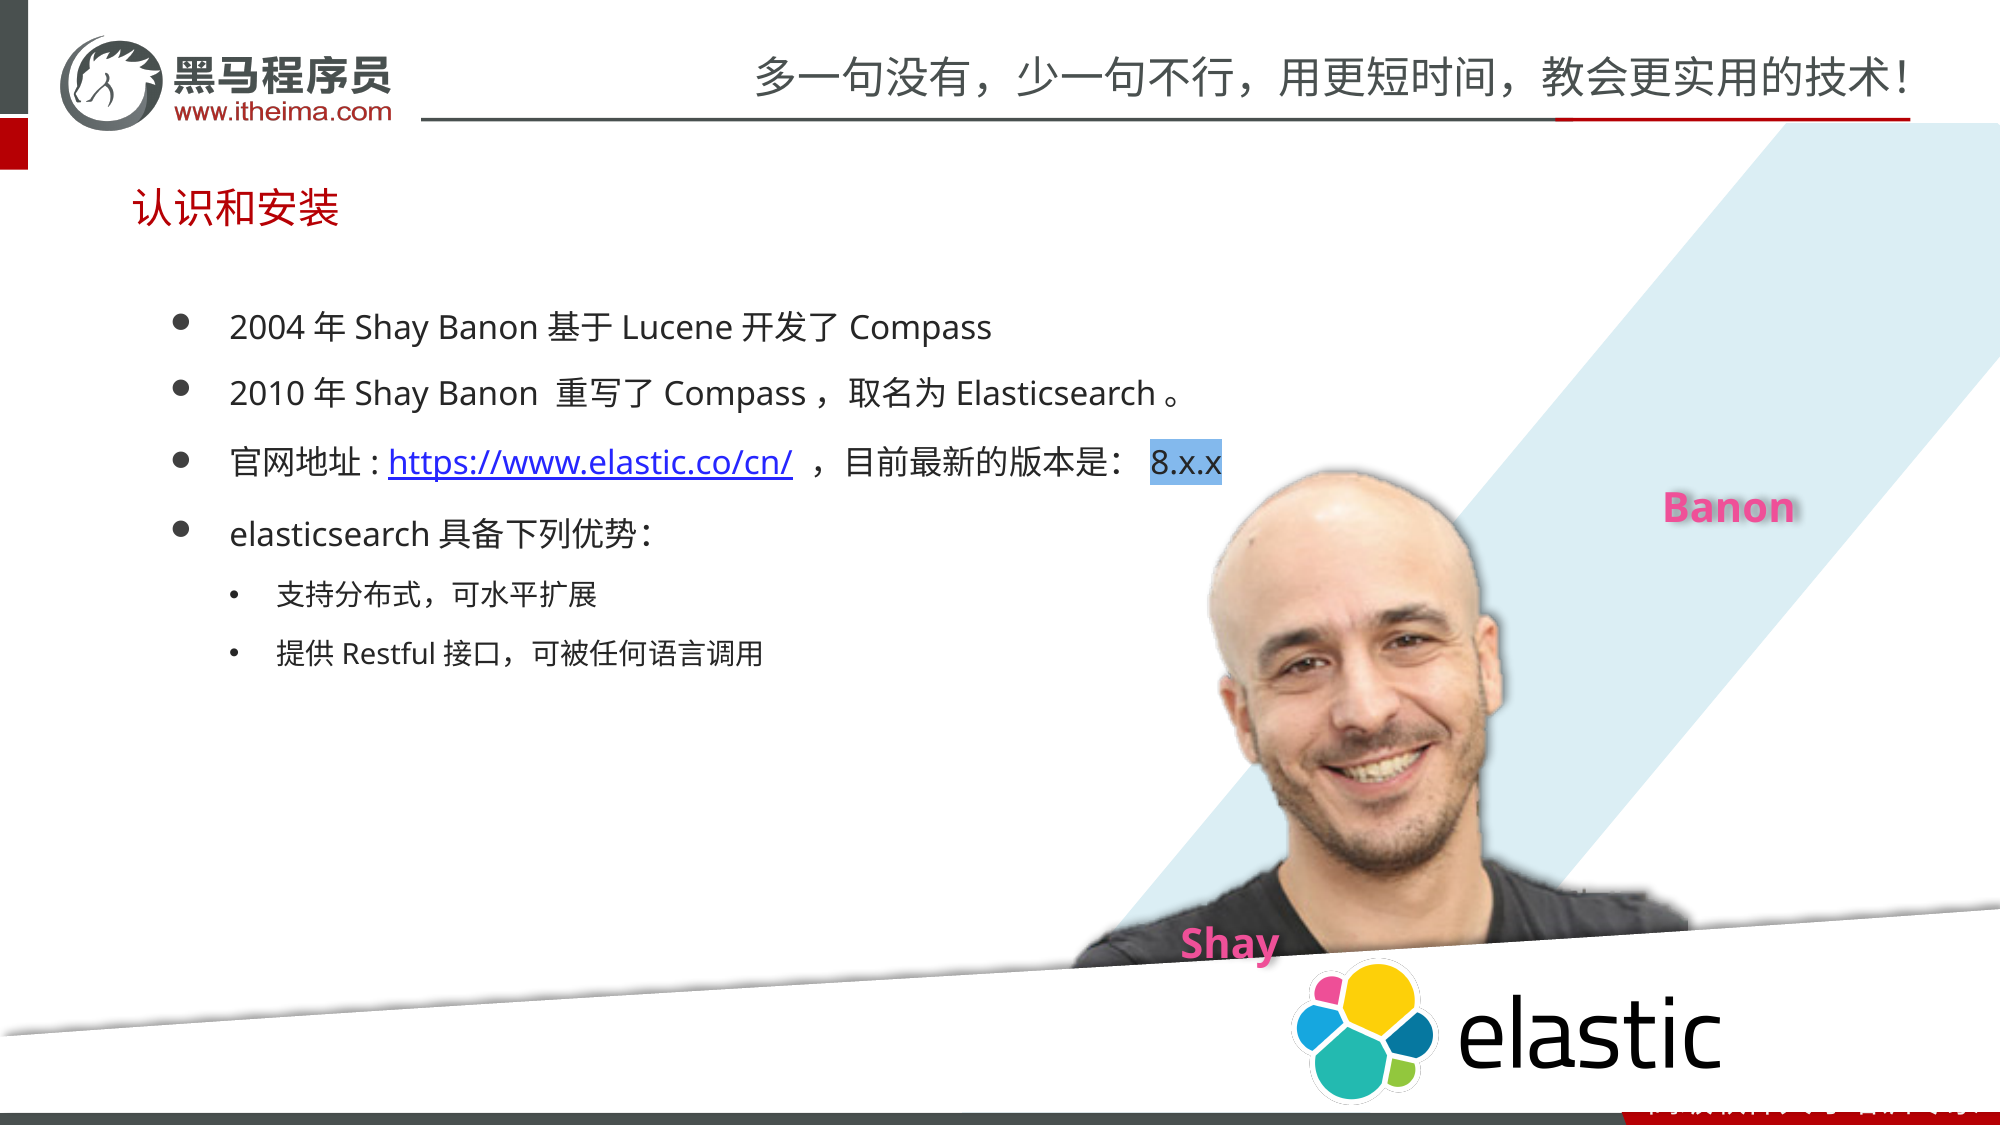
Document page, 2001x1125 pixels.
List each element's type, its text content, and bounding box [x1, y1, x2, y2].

picture [1061, 432, 1720, 1106]
picture [14, 0, 453, 179]
text_box [1534, 121, 2000, 467]
text_box [0, 907, 2000, 1114]
title 认识和安装 [116, 164, 1748, 250]
list 2004年Shay Banon基于Lucene开发了Compass 2010年Shay Banon 重写了Compass，取名为Elasticsearch。 官网地址: https://www.elastic.co/cn/ ，目前最新的版本是：8.x.x elasticsearch具备下列优势： 支持分布式，可水平扩展 提供Restful接口，可被任何语言调用 [155, 278, 1275, 636]
text_box Banon [1693, 473, 1941, 539]
text_box [1697, 545, 1846, 724]
